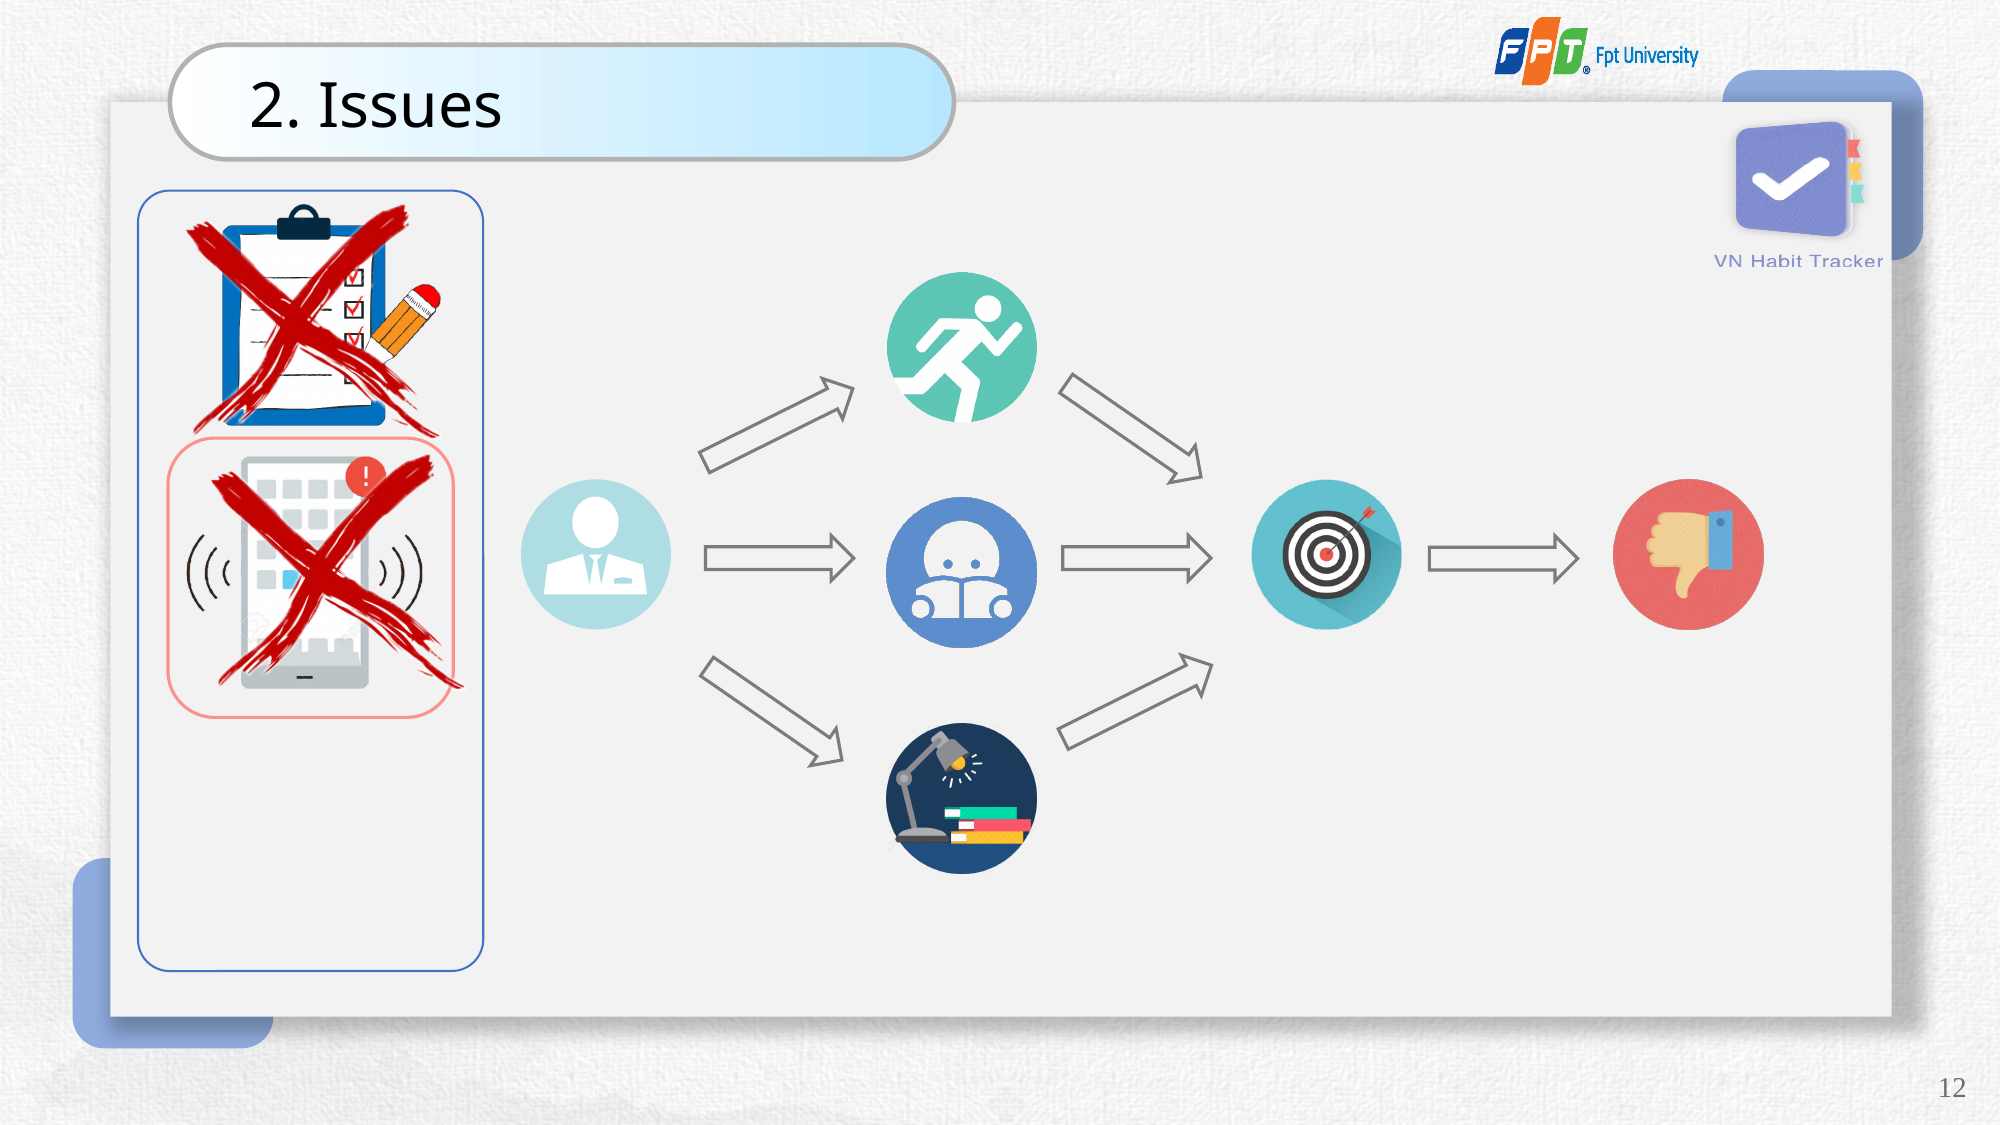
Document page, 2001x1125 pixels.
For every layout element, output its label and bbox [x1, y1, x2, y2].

text_box [520, 479, 671, 630]
picture [0, 0, 2000, 1125]
